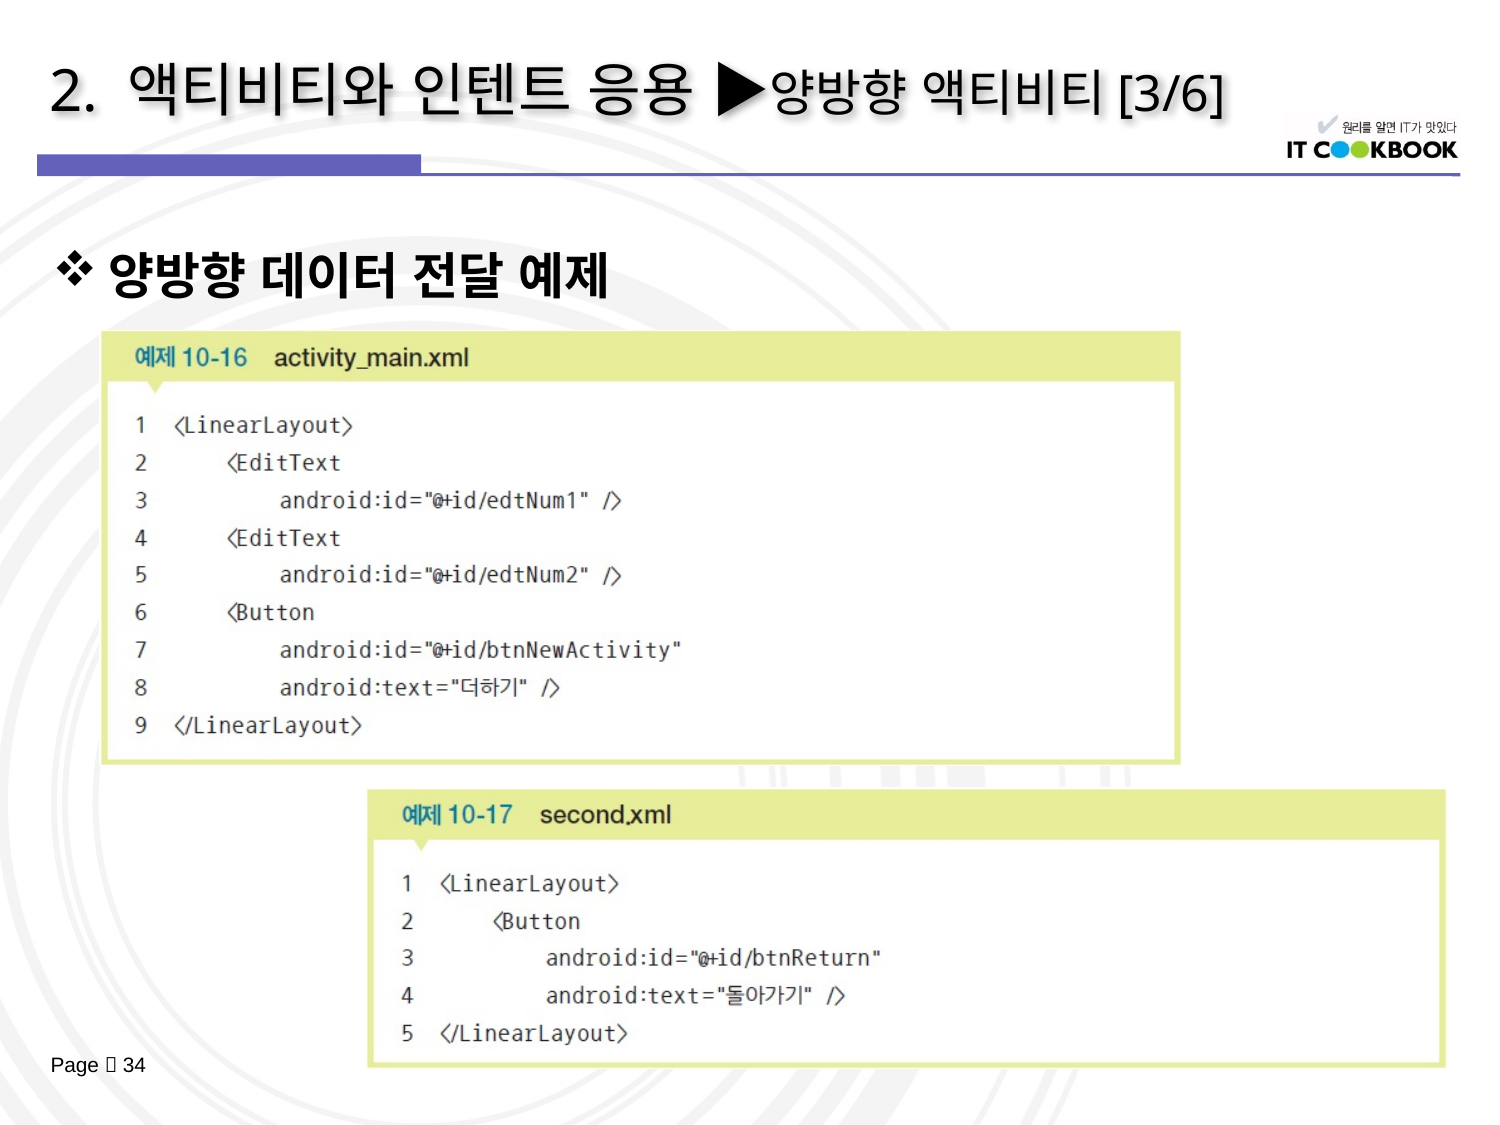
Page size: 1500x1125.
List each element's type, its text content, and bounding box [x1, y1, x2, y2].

list 양방향 데이터 전달 예제 [8, 243, 1480, 1031]
picture [0, 35, 1500, 1125]
title 2. 액티비티와 인텐트 응용 ▶양방향 액티비티[3/6] [48, 53, 1448, 161]
